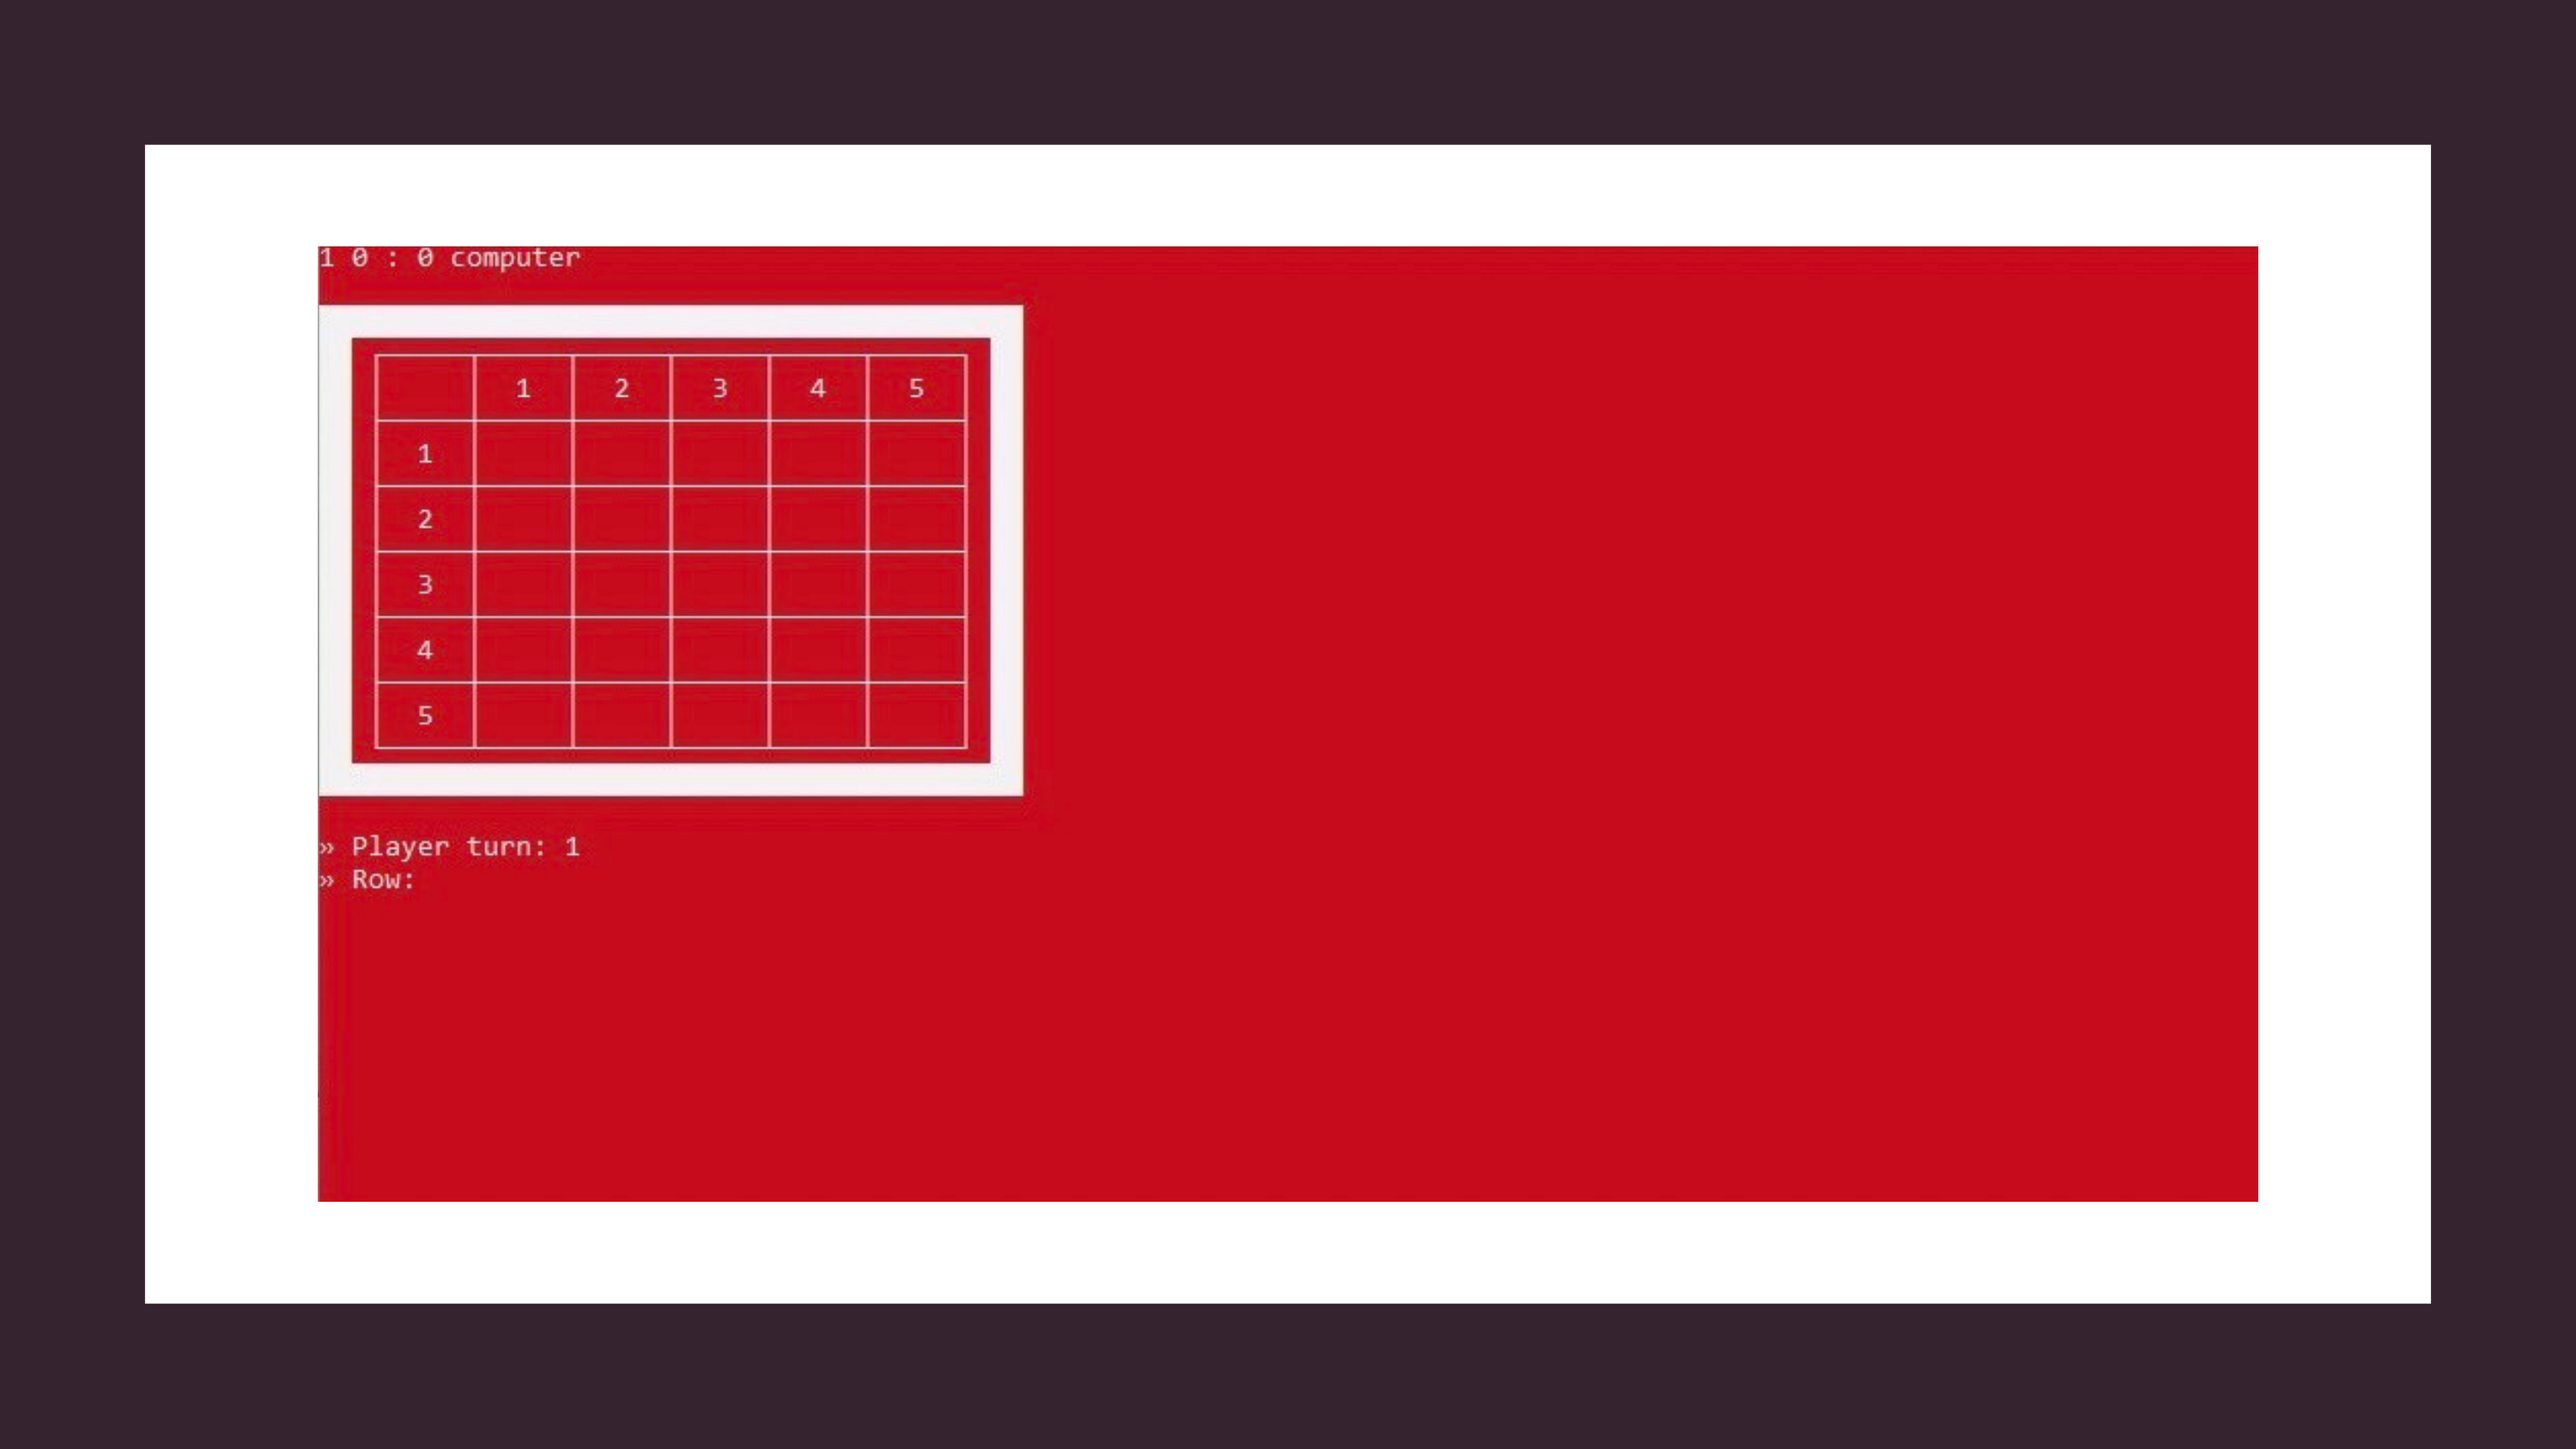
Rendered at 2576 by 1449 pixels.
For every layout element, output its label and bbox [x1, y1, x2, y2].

text_box [144, 144, 2432, 1304]
picture [318, 246, 2258, 1203]
